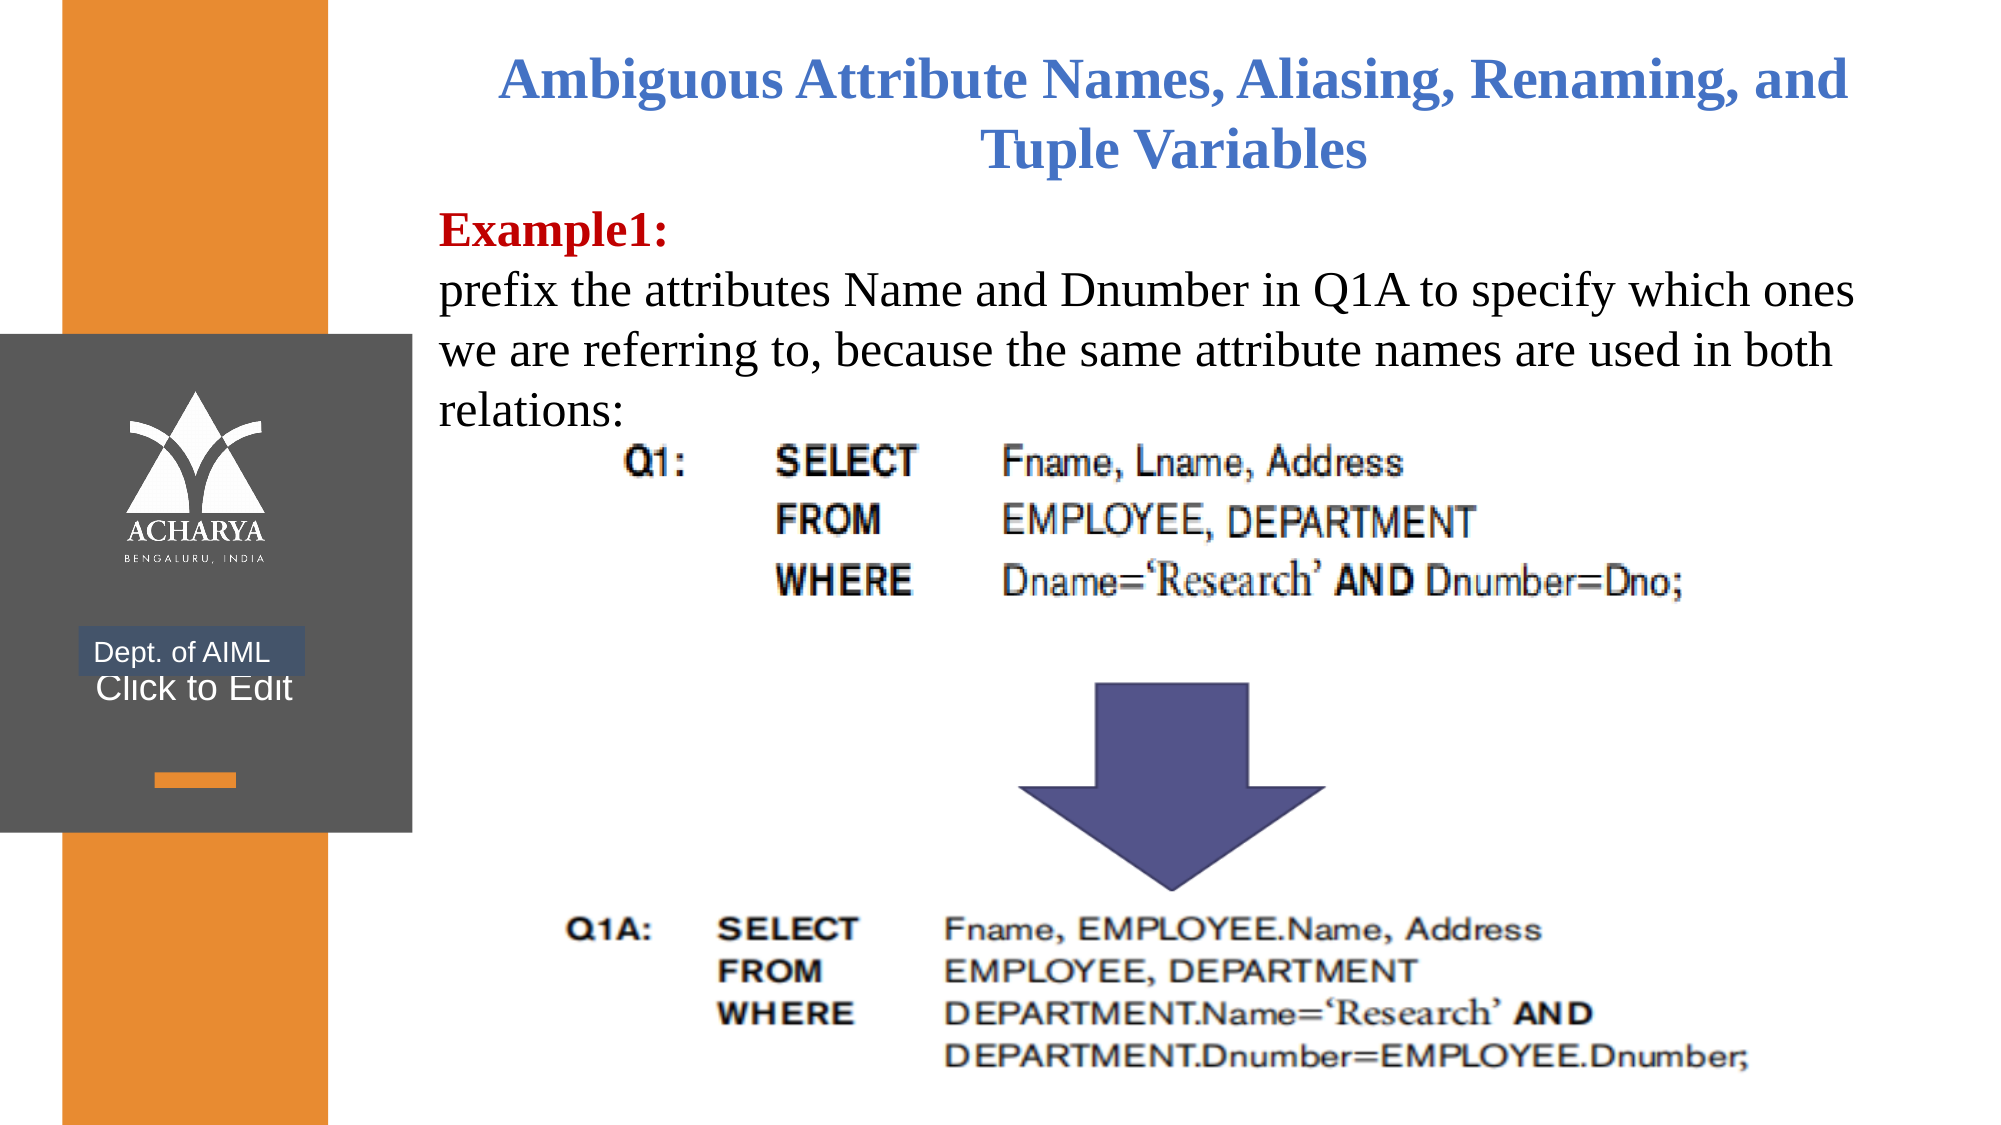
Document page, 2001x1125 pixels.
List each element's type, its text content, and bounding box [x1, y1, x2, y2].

text_box Ambiguous Attribute Names, Aliasing, Renaming, and Tuple Variables [408, 32, 1940, 188]
picture [125, 391, 265, 564]
text_box Example1: prefix the attributes Name and Dnumber in Q1A to specify which ones we are referring to, because the same attribute names are used in both relations: [423, 189, 1940, 505]
text_box Dept. of AIML [78, 626, 305, 676]
picture [532, 440, 1778, 1082]
